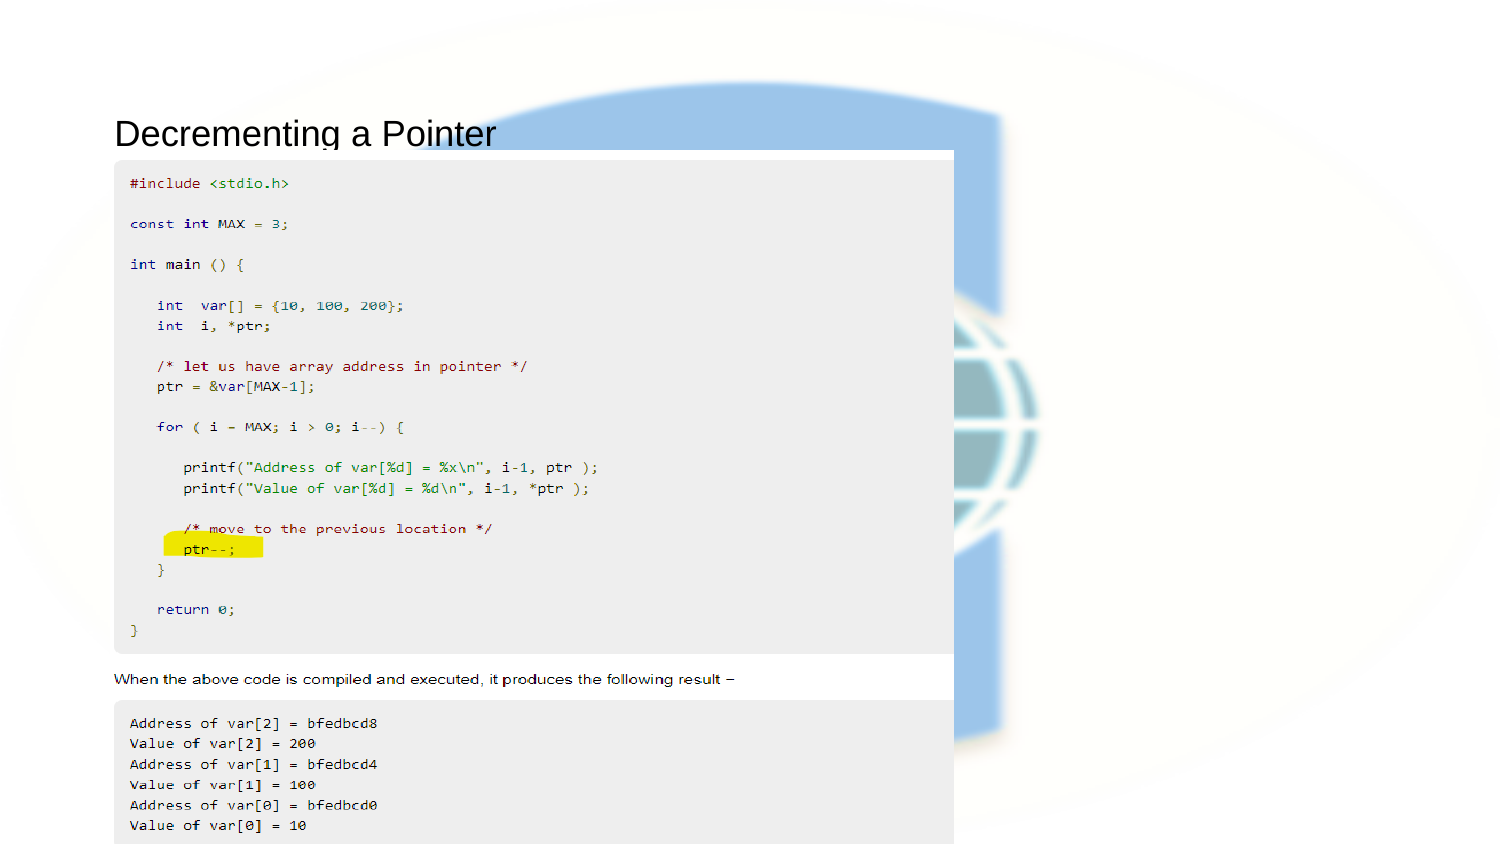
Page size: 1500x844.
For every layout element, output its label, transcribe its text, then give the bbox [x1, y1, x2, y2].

picture [110, 149, 954, 844]
title Decrementing a Pointer [103, 44, 1397, 208]
